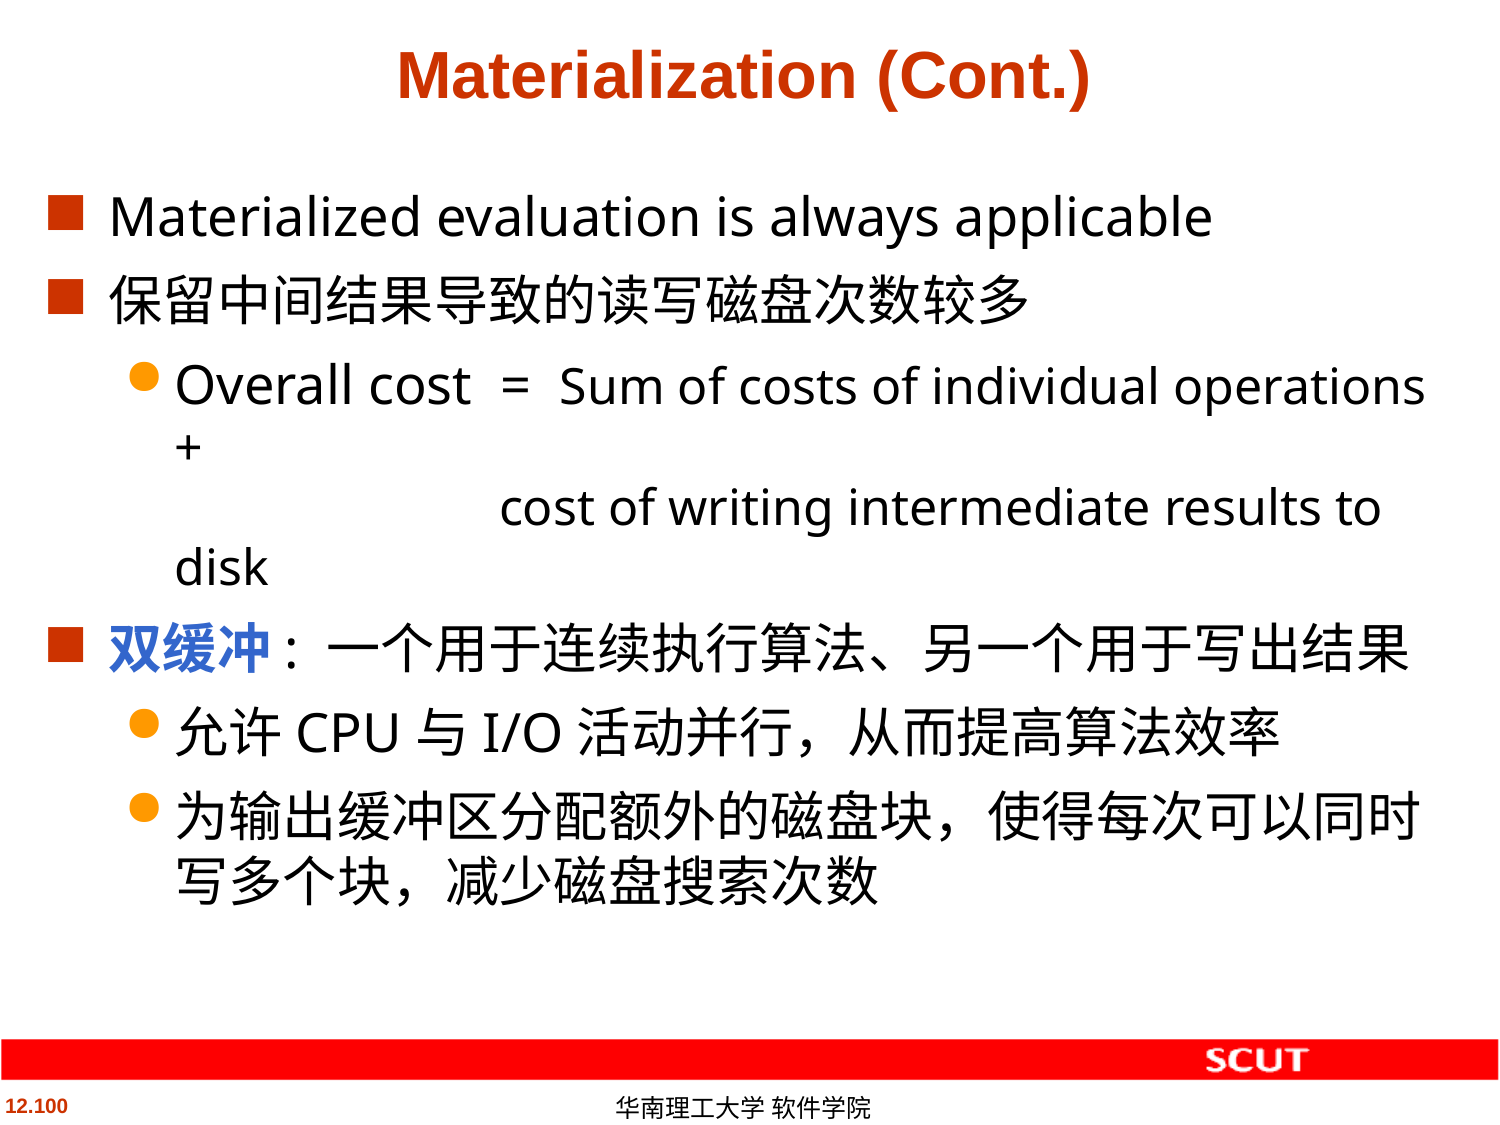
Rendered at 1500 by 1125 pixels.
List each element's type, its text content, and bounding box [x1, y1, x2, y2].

picture [0, 1038, 1500, 1083]
title Materialization (Cont.) [37, 18, 1452, 120]
list Materialized evaluation is always applicable 保留中间结果导致的读写磁盘次数较多 Overall cost = Sum of costs of individual operations + cost of writing intermediate results to disk 双缓冲: 一个用于连续执行算法、另一个用于写出结果 允许CPU与I/O活动并行，从而提高算法效率 为输出缓冲区分配额外的磁盘块，使得每次可以同时写多个块，减少磁盘搜索次数 [37, 174, 1450, 1038]
